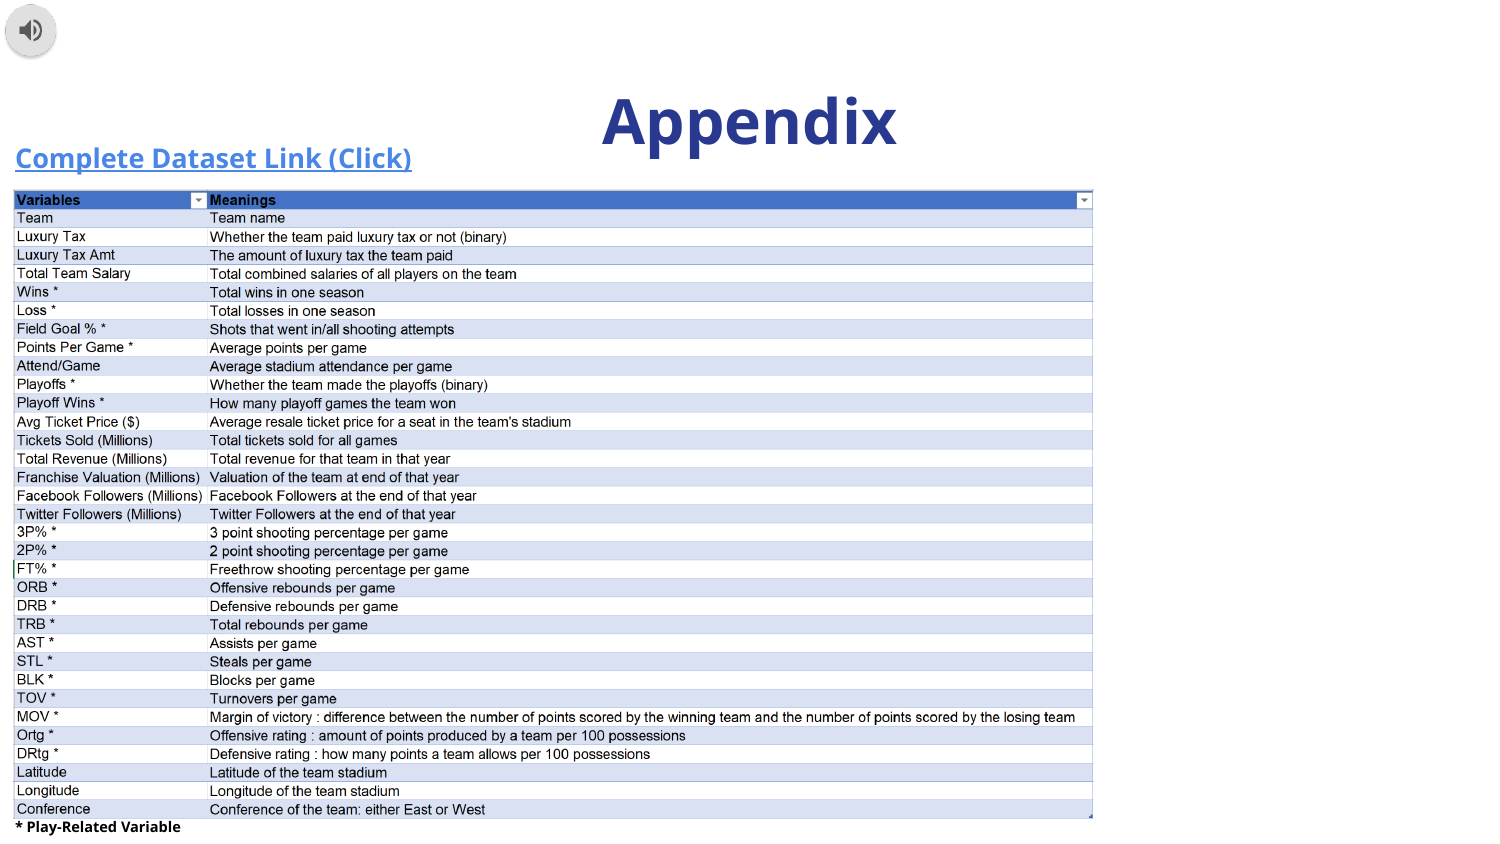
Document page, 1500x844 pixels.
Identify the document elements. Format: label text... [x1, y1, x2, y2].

picture [13, 189, 1094, 819]
text_box Complete Dataset Link (Click) [0, 126, 667, 193]
picture [0, 0, 61, 61]
title Appendix [51, 67, 1449, 167]
text_box * Play-Related Variable [0, 808, 320, 844]
